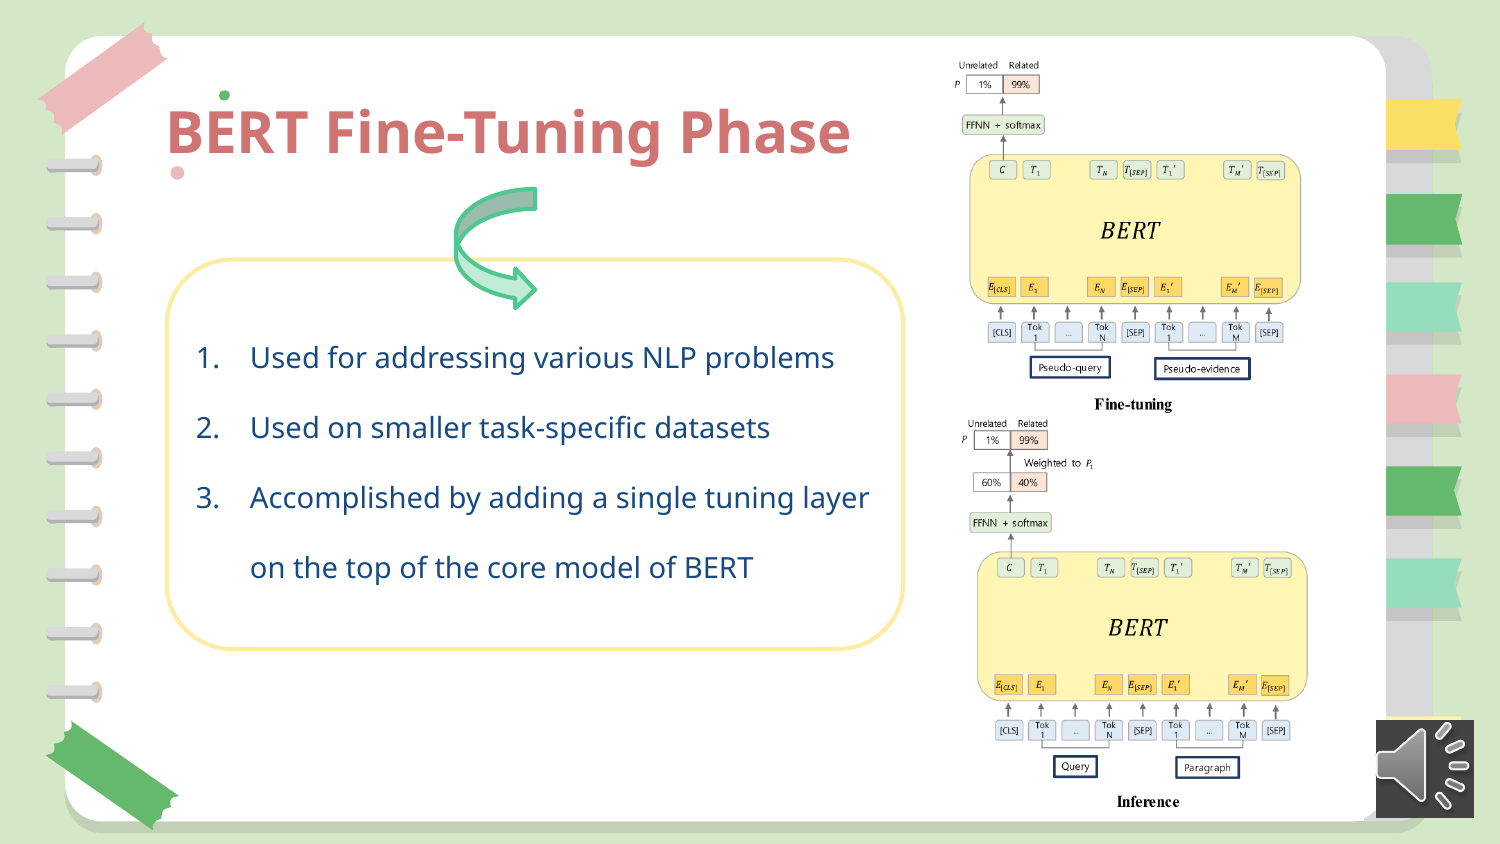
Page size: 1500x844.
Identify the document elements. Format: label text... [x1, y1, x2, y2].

picture [1374, 718, 1476, 819]
text_box [164, 257, 882, 651]
subtitle Used for addressing various NLP problems Used on smaller task-specific datasets Accomplished by adding a single tuning layer on the top of the core model of BERT [160, 289, 882, 720]
text_box [453, 186, 538, 311]
title BERT Fine-Tuning Phase [0, 93, 882, 188]
picture [887, 47, 1364, 822]
